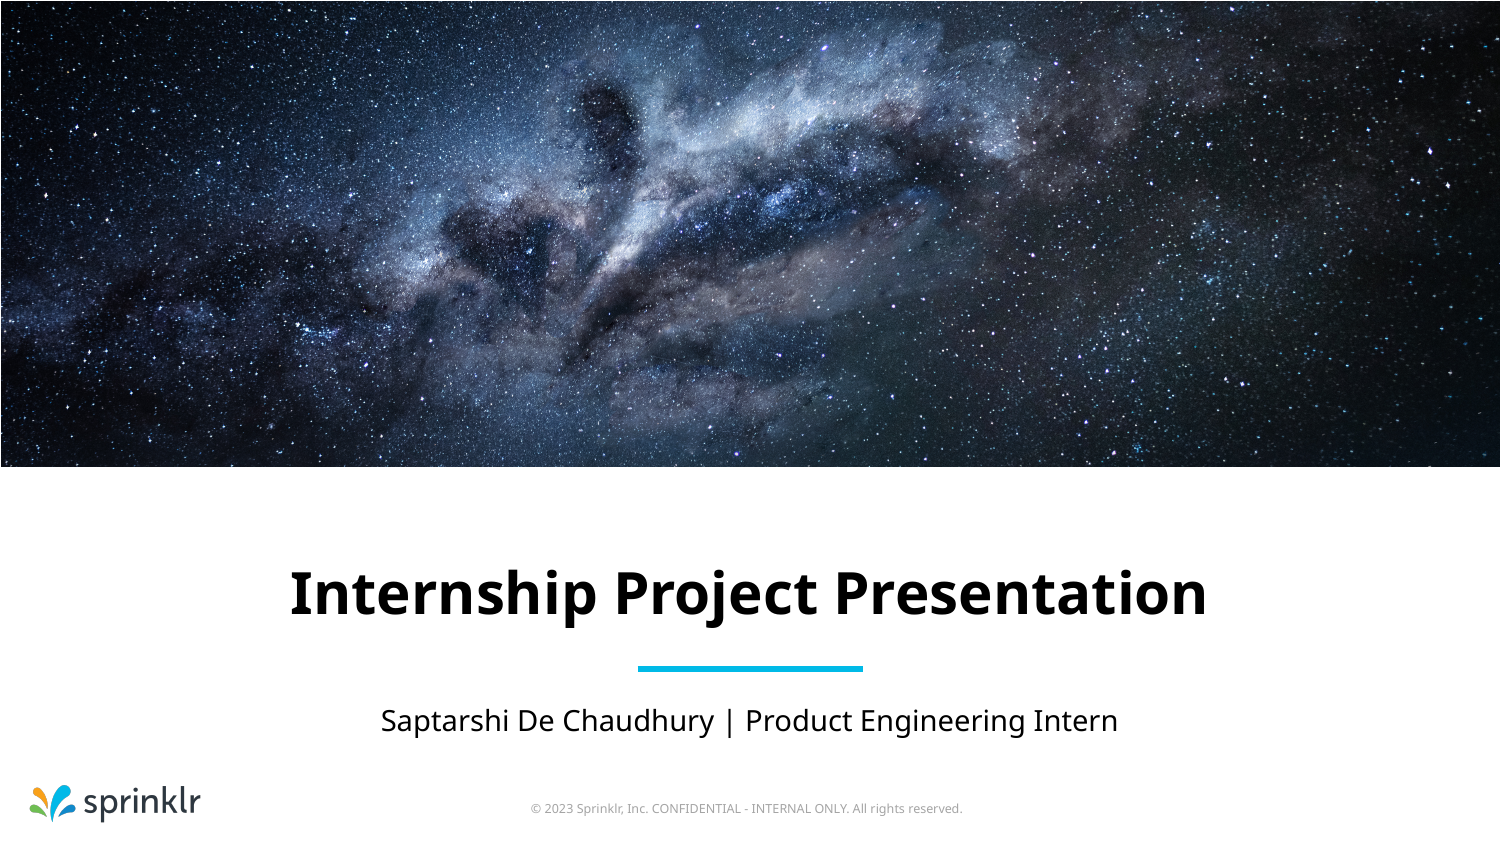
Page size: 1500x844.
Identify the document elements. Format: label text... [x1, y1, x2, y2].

picture [0, 757, 234, 844]
picture [0, 0, 1500, 467]
subtitle Saptarshi De Chaudhury | Product Engineering Intern [131, 701, 1369, 747]
text_box © 2023 Sprinklr, Inc. CONFIDENTIAL - INTERNAL ONLY. All rights reserved. [474, 793, 1026, 824]
title Internship Project Presentation [131, 551, 1369, 627]
